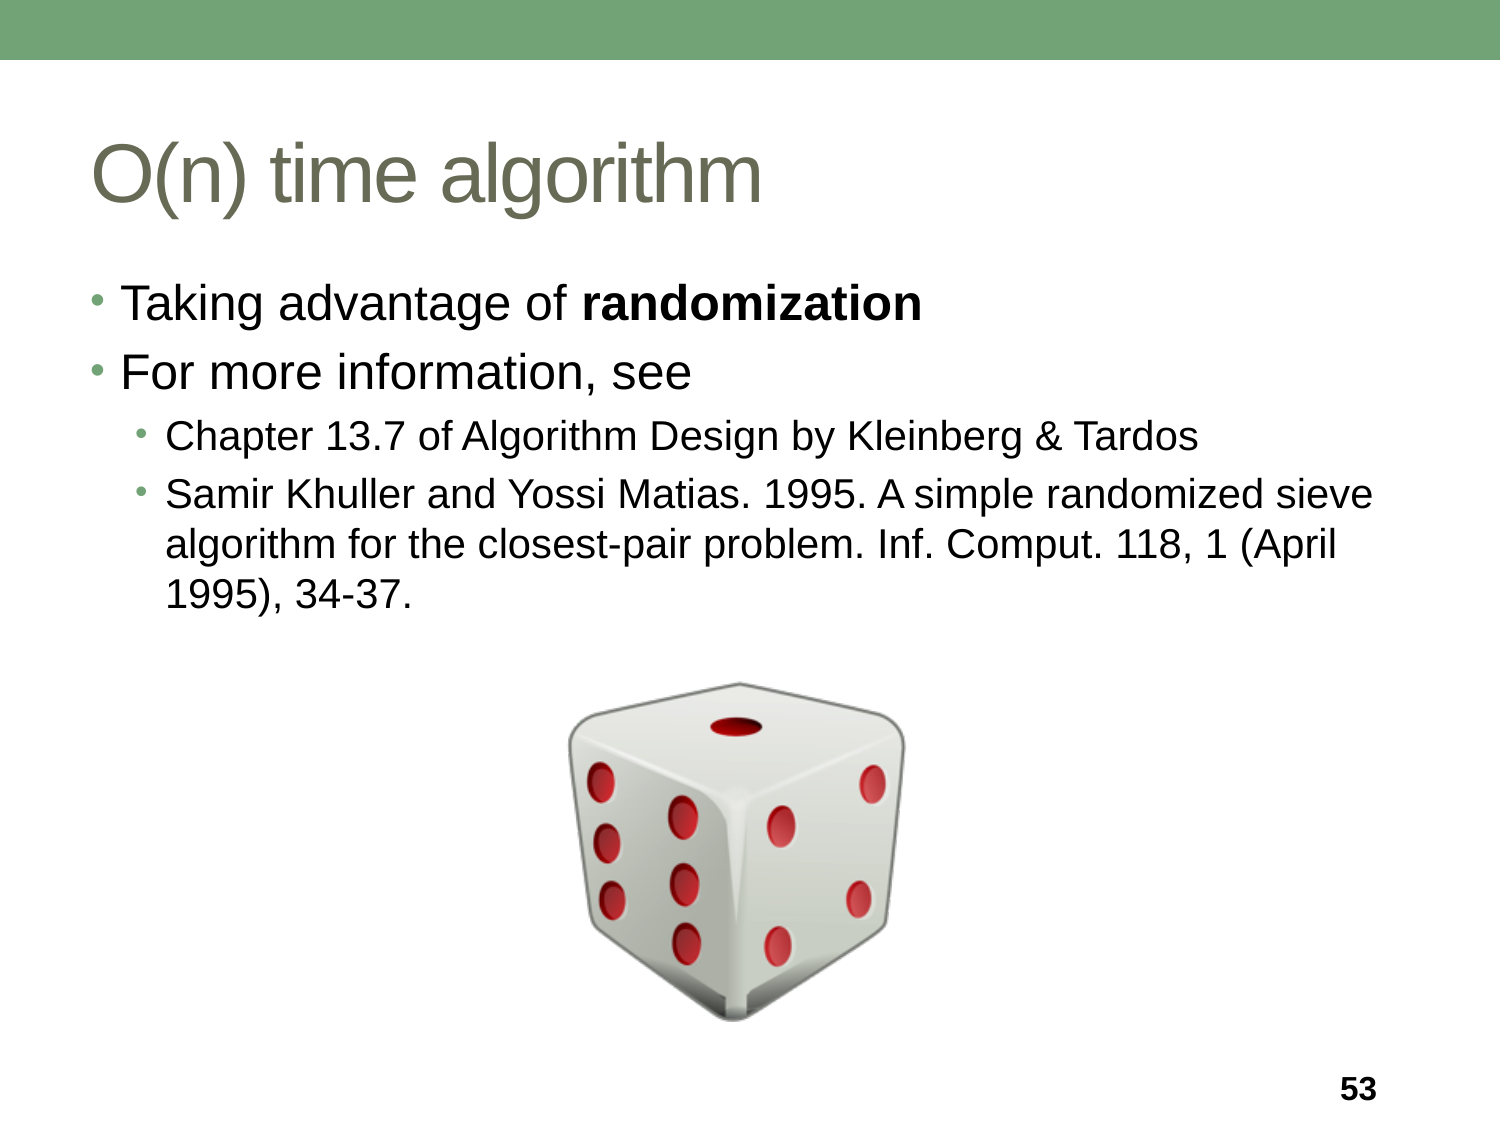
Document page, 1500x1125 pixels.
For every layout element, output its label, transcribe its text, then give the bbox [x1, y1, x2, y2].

title O(n) time algorithm [75, 87, 1425, 250]
slide_number 53 [1325, 1059, 1500, 1114]
list Taking advantage of randomization For more information, see Chapter 13.7 of Algorithm Design by Kleinberg & Tardos Samir Khuller and Yossi Matias. 1995. A simple randomized sieve algorithm for the closest-pair problem. Inf. Comput. 118, 1 (April 1995), 34-37. [75, 262, 1425, 1063]
picture [449, 674, 942, 1058]
